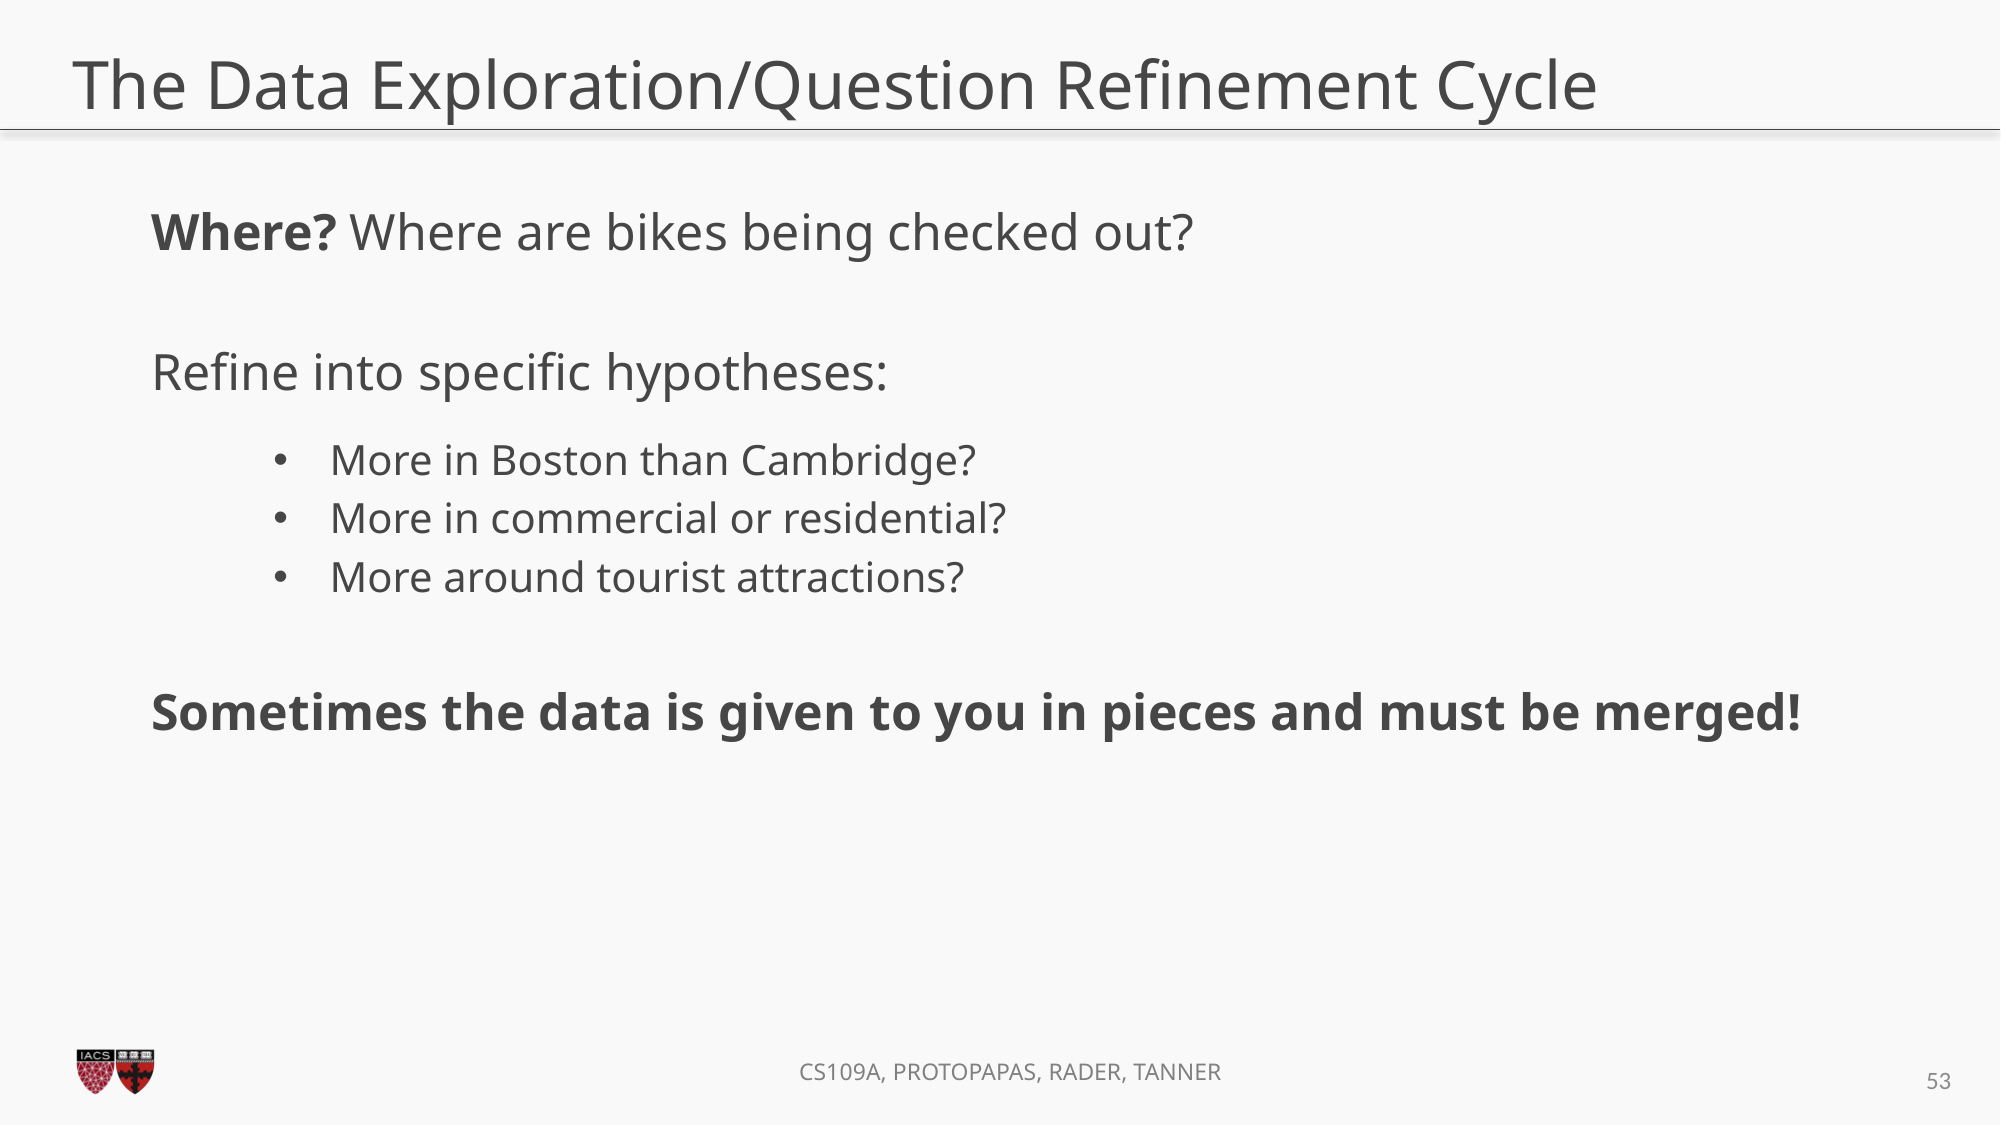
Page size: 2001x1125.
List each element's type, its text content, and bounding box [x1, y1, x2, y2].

slide_number 53 [1500, 1050, 1967, 1110]
picture [75, 1049, 155, 1095]
list Where? Where are bikes being checked out? Refine into specific hypotheses: More in Boston than Cambridge? More in commercial or residential? More around tourist attractions? Sometimes the data is given to you in pieces and must be merged! [136, 193, 1831, 540]
title The Data Exploration/Question Refinement Cycle [57, 35, 1943, 162]
